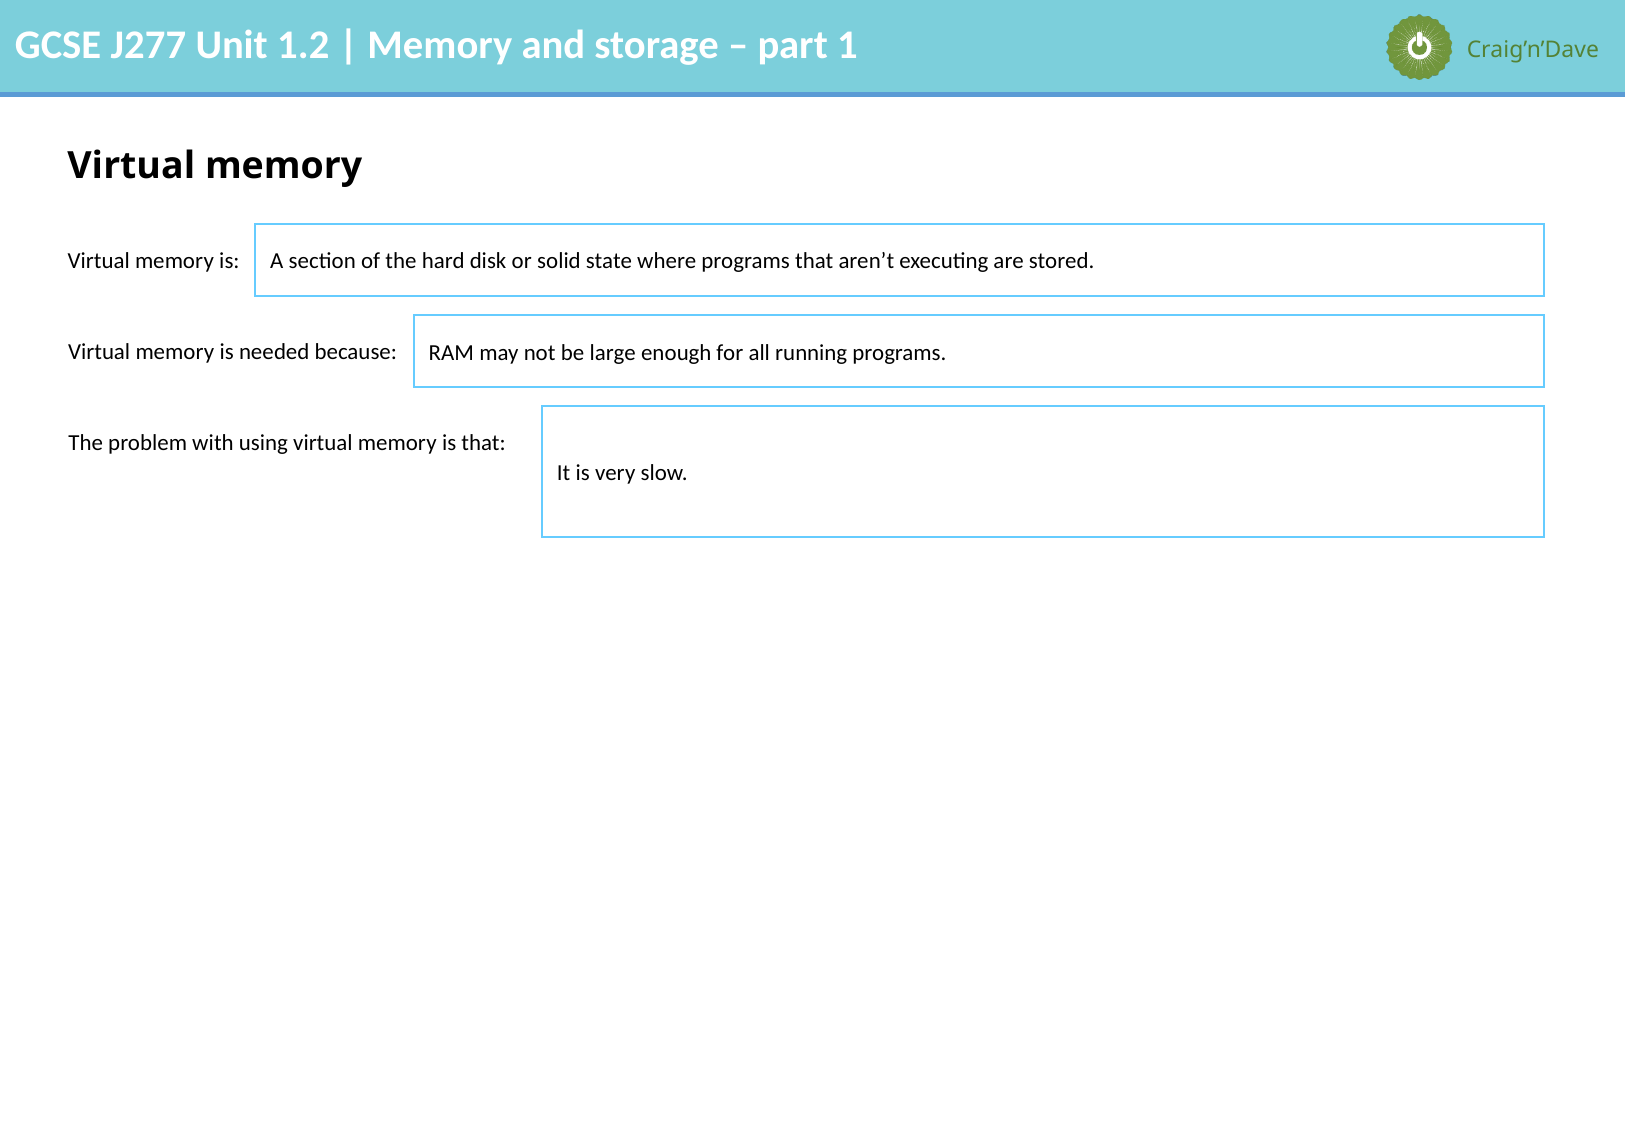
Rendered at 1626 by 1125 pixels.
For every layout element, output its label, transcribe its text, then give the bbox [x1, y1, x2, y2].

text_box RAM may not be large enough for all running programs. [413, 314, 1545, 388]
picture [1384, 12, 1454, 82]
text_box The problem with using virtual memory is that: [53, 420, 522, 463]
text_box Virtual memory is needed because: [53, 329, 413, 372]
text_box Virtual memory is: [52, 238, 254, 281]
title Virtual memory [52, 124, 1568, 209]
text_box It is very slow. [541, 405, 1545, 538]
text_box A section of the hard disk or solid state where programs that aren’t executing are stored. [254, 223, 1545, 297]
